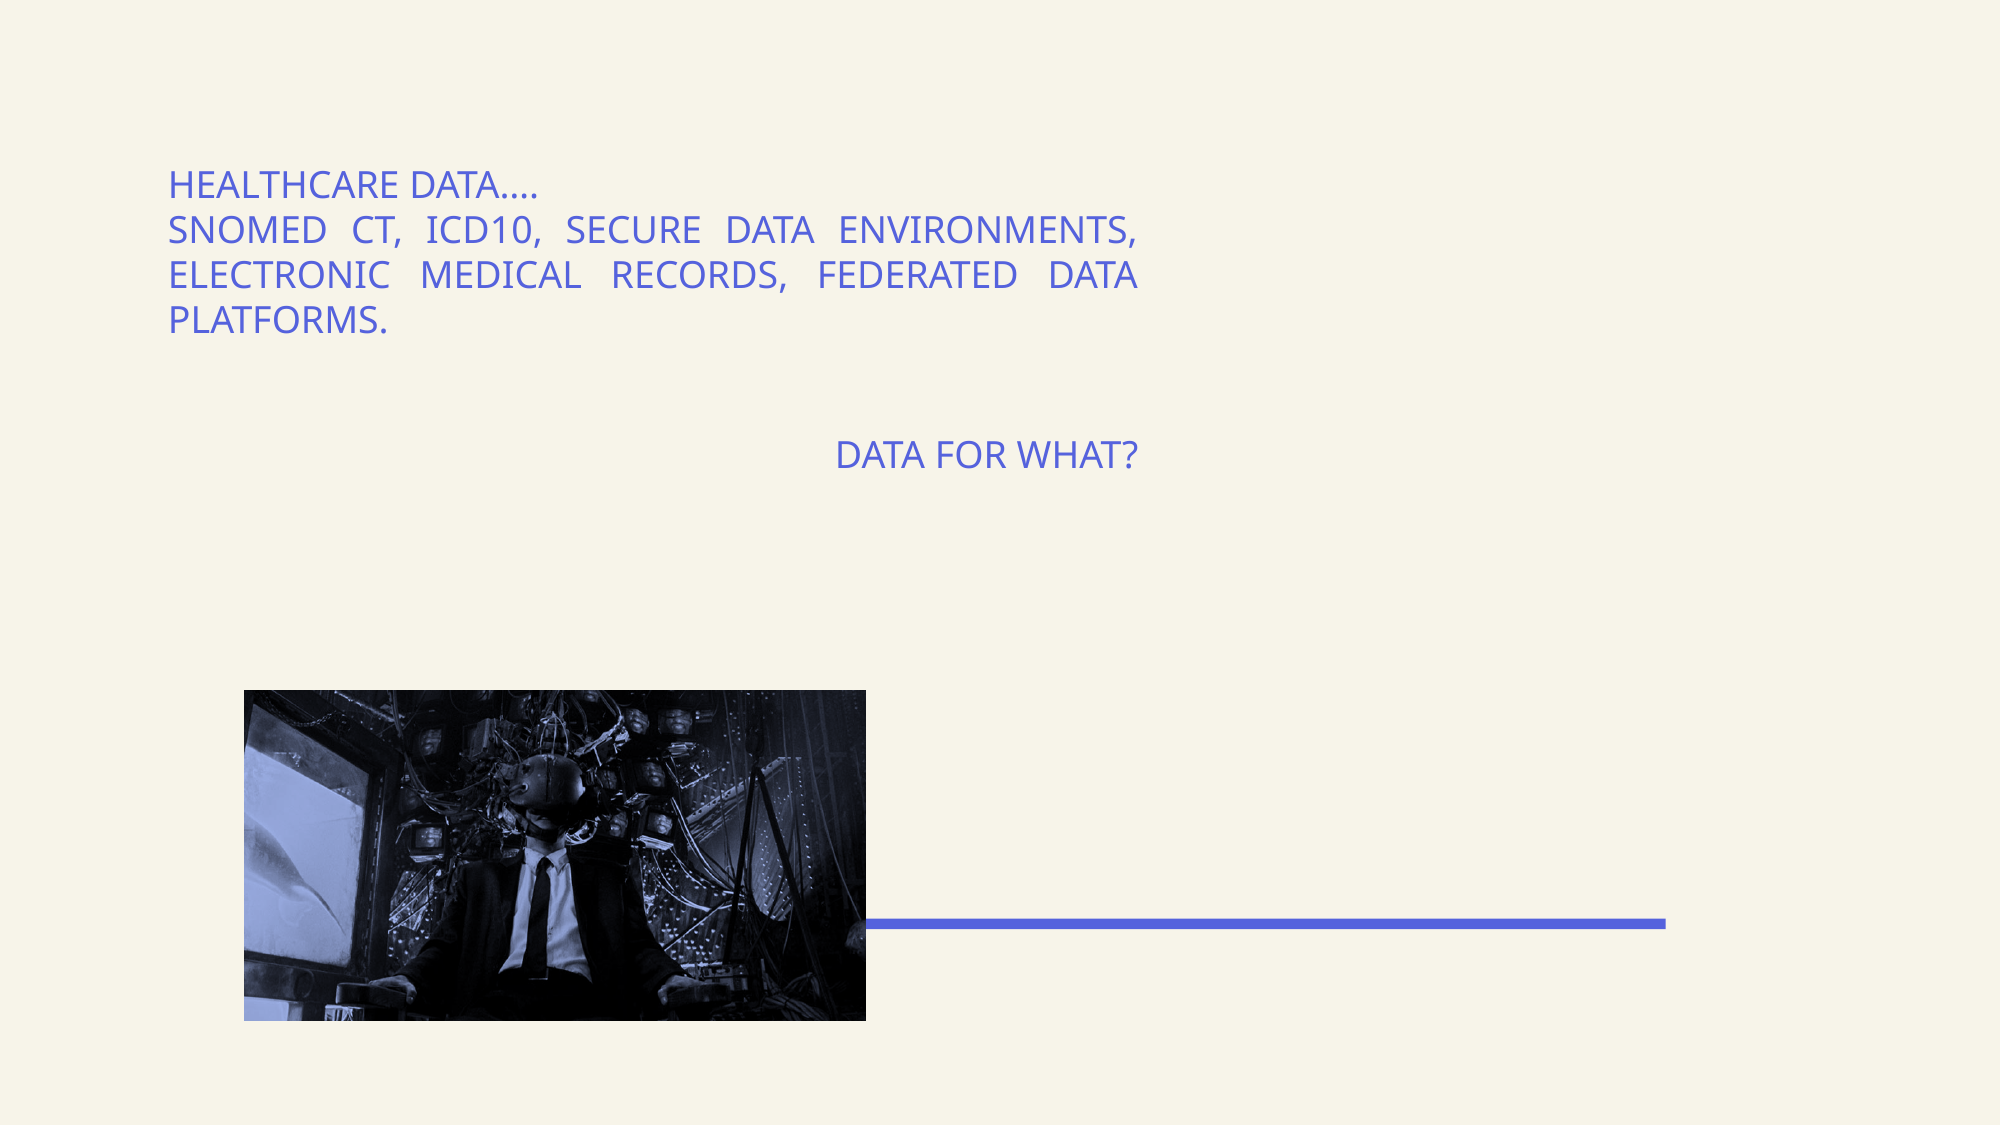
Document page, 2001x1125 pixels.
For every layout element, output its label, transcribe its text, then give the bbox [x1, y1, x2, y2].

text_box HEALTHCARE DATA…. SNOMED CT, ICD10, SECURE DATA ENVIRONMENTS, ELECTRONIC MEDICAL RECORDS, FEDERATED DATA PLATFORMS. DATA FOR WHAT? [153, 154, 1154, 484]
picture [244, 690, 866, 1021]
text_box [866, 918, 1667, 930]
